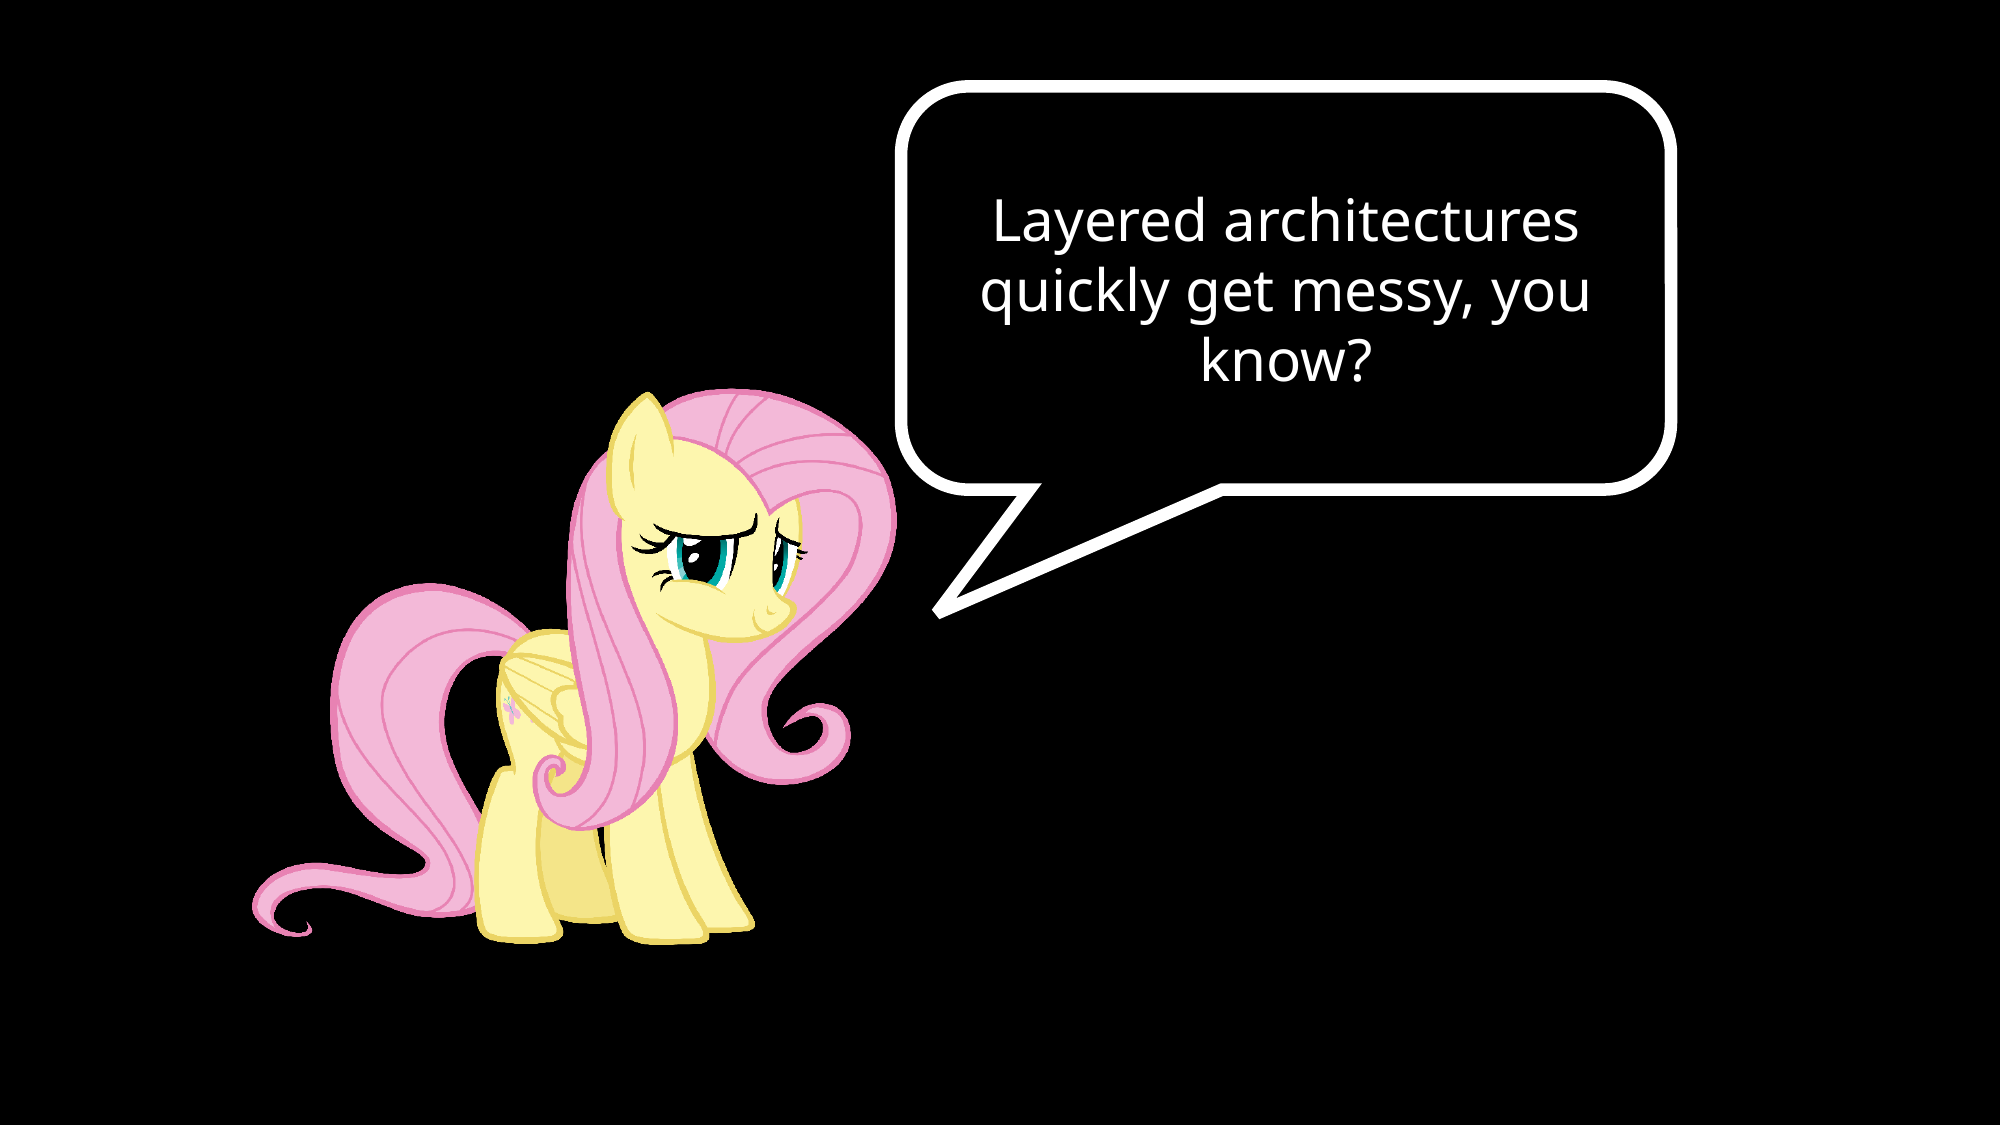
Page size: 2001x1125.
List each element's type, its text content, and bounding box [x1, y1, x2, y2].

picture [248, 385, 902, 949]
text_box Layered architectures quickly get messy, you know? [900, 85, 1673, 615]
